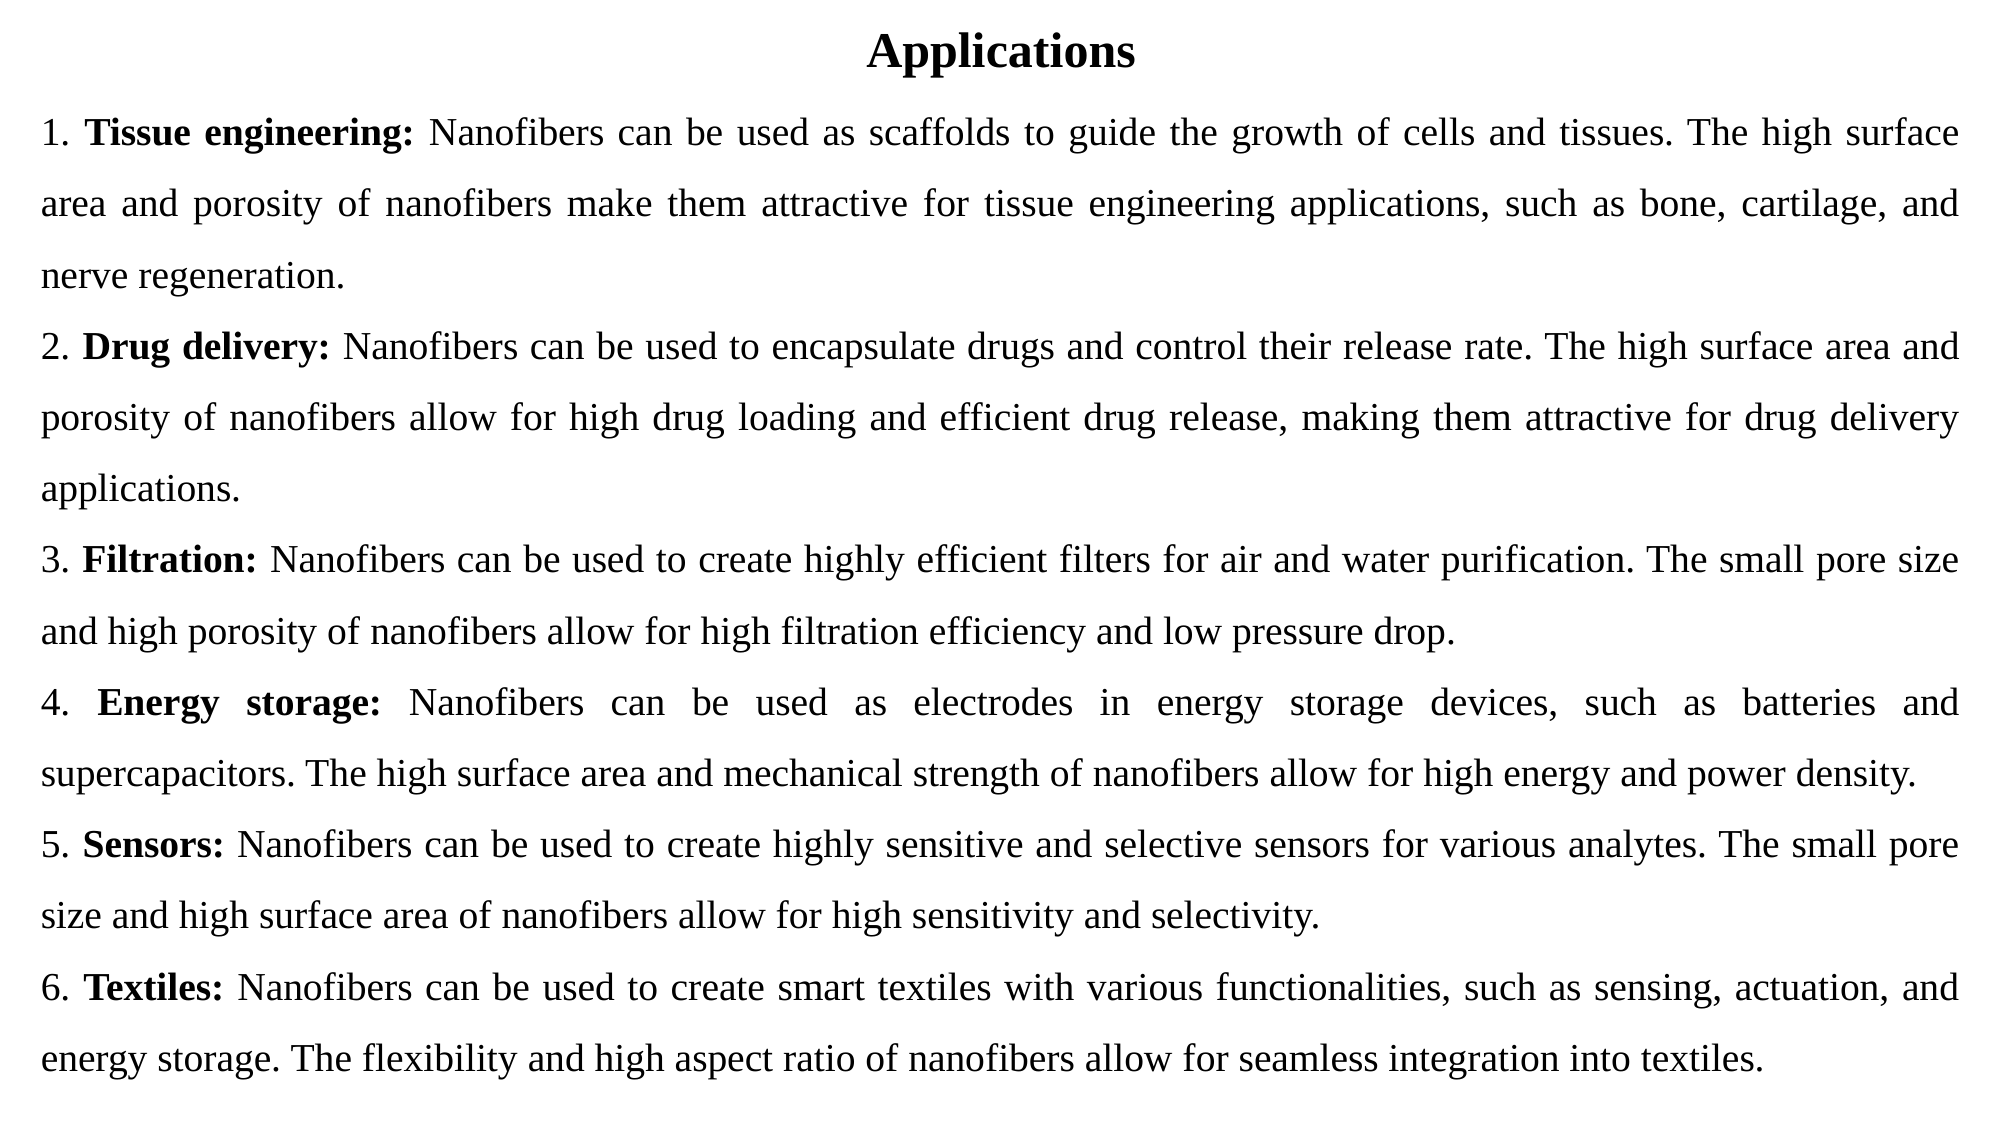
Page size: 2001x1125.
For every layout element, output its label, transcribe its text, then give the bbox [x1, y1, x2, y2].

text_box 1. Tissue engineering: Nanofibers can be used as scaffolds to guide the growth of cells and tissues. The high surface area and porosity of nanofibers make them attractive for tissue engineering applications, such as bone, cartilage, and nerve regeneration. 2. Drug delivery: Nanofibers can be used to encapsulate drugs and control their release rate. The high surface area and porosity of nanofibers allow for high drug loading and efficient drug release, making them attractive for drug delivery applications. 3. Filtration: Nanofibers can be used to create highly efficient filters for air and water purification. The small pore size and high porosity of nanofibers allow for high filtration efficiency and low pressure drop. 4. Energy storage: Nanofibers can be used as electrodes in energy storage devices, such as batteries and supercapacitors. The high surface area and mechanical strength of nanofibers allow for high energy and power density. 5. Sensors: Nanofibers can be used to create highly sensitive and selective sensors for various analytes. The small pore size and high surface area of nanofibers allow for high sensitivity and selectivity. 6. Textiles: Nanofibers can be used to create smart textiles with various functionalities, such as sensing, actuation, and energy storage. The flexibility and high aspect ratio of nanofibers allow for seamless integration into textiles. [26, 74, 1977, 1087]
text_box Applications [851, 9, 1151, 85]
